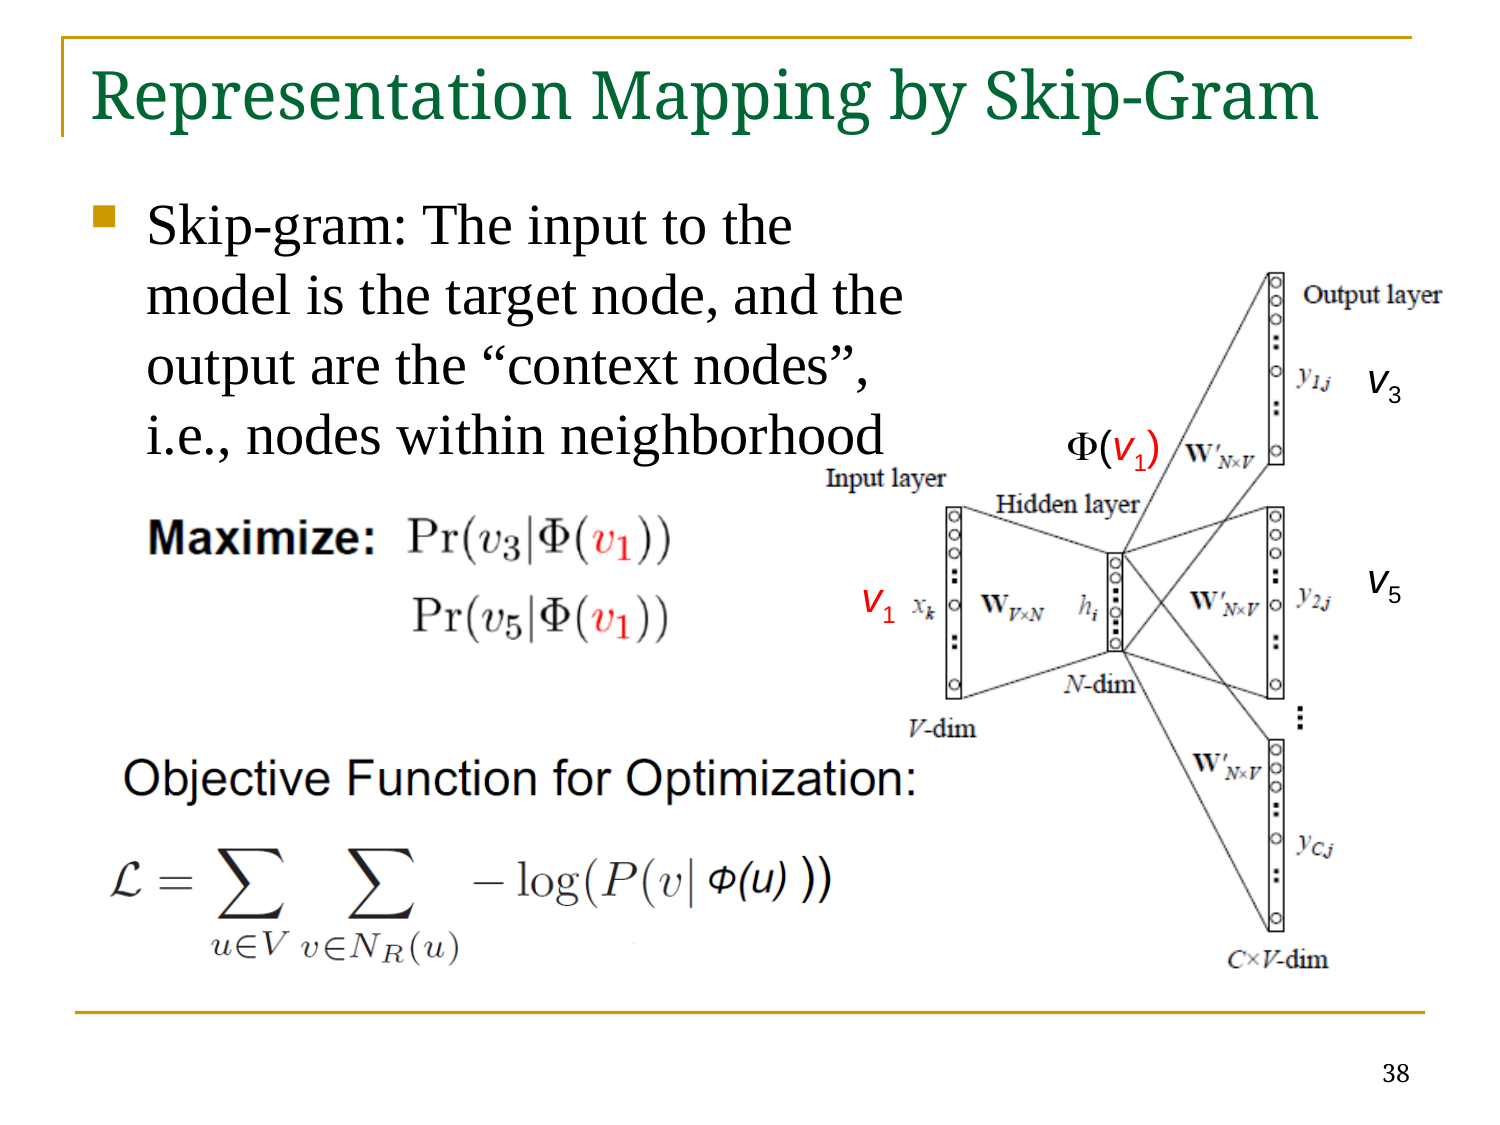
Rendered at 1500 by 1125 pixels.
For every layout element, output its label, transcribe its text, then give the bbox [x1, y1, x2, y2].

picture [117, 491, 699, 663]
list Skip-gram: The input to the model is the target node, and the output are the “context nodes”, i.e., nodes within neighborhood [75, 178, 928, 845]
slide_number 38 [1074, 1023, 1426, 1100]
title Representation Mapping by Skip-Gram [75, 45, 1463, 161]
picture [94, 260, 1487, 997]
